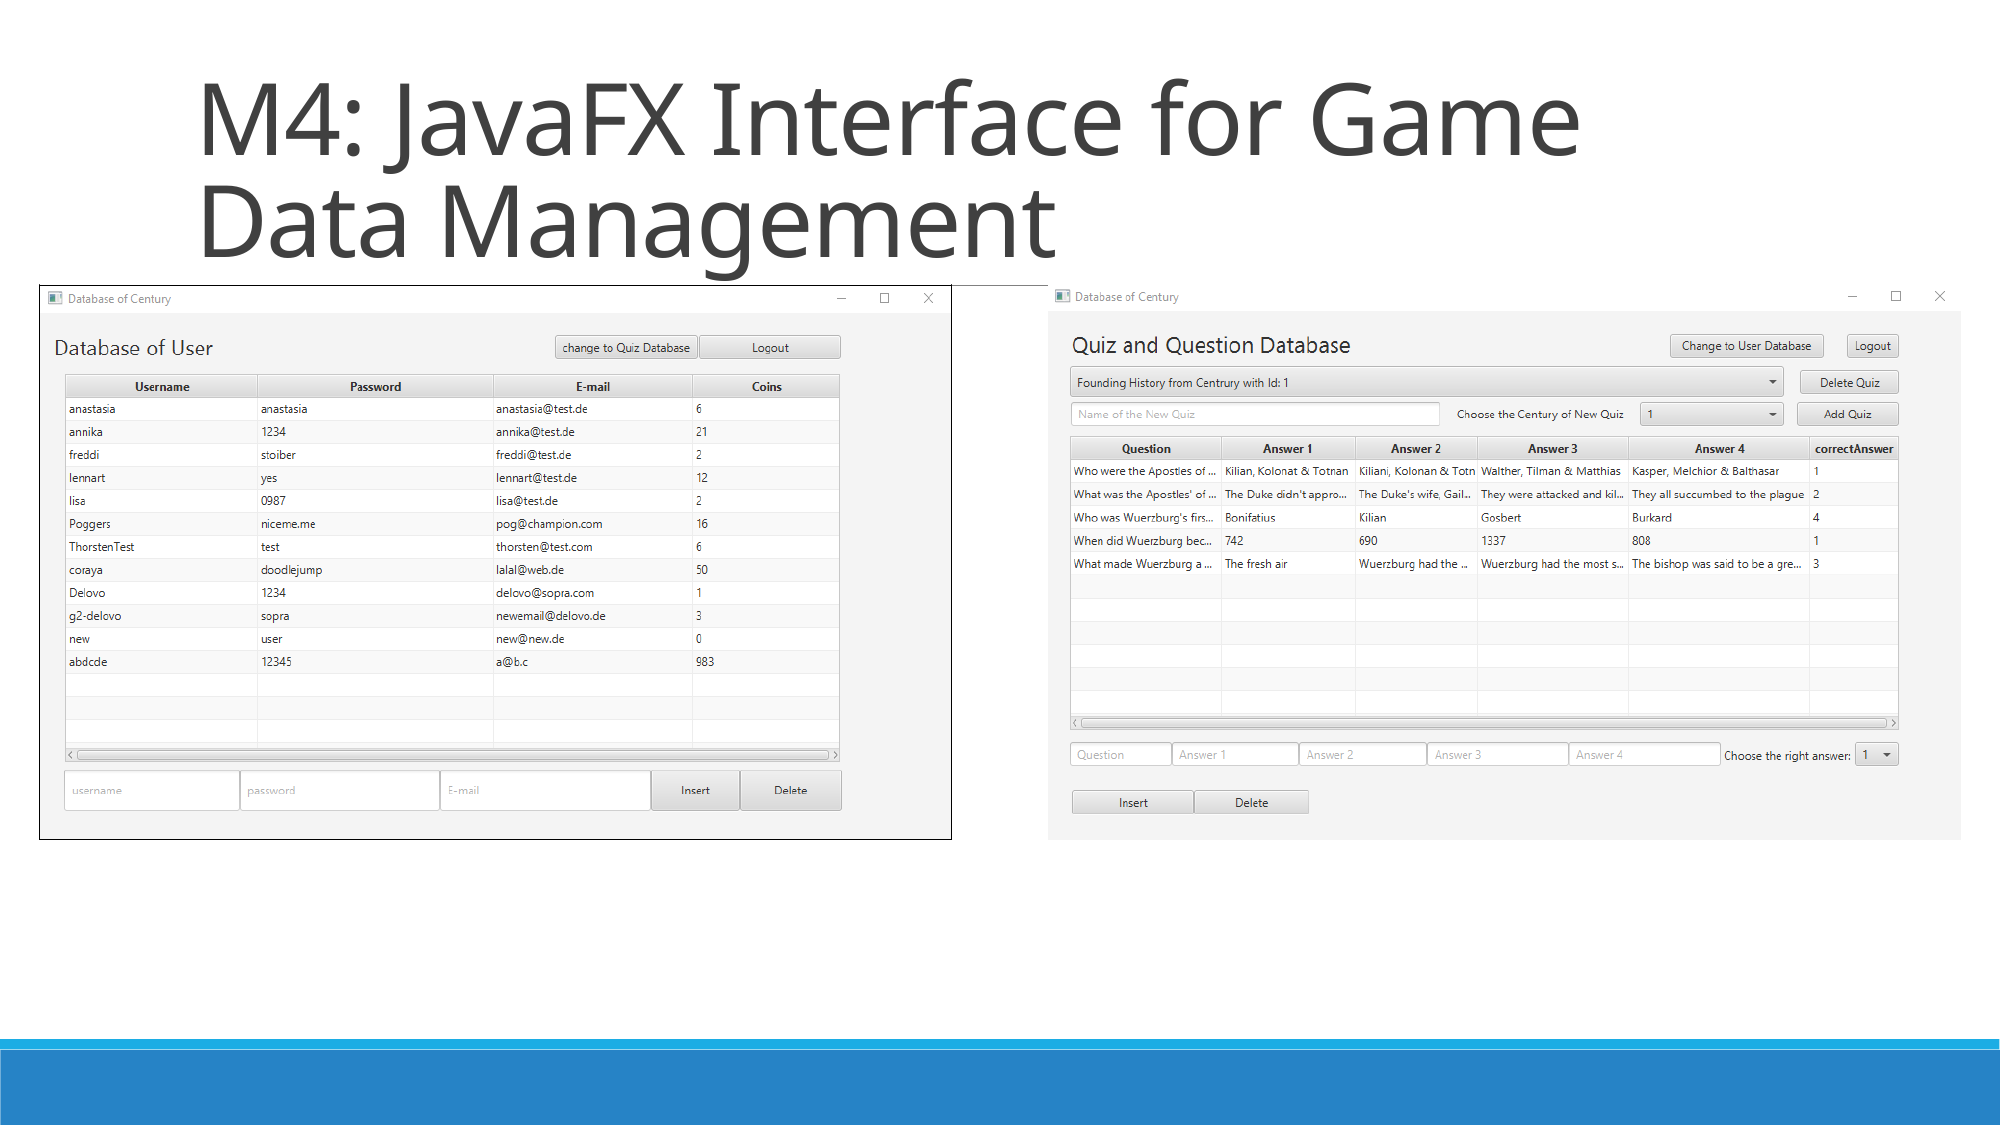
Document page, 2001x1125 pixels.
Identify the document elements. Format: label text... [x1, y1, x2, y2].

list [38, 284, 952, 841]
picture [1047, 283, 1961, 841]
title M4: JavaFX Interface for Game Data Management [180, 47, 1830, 285]
